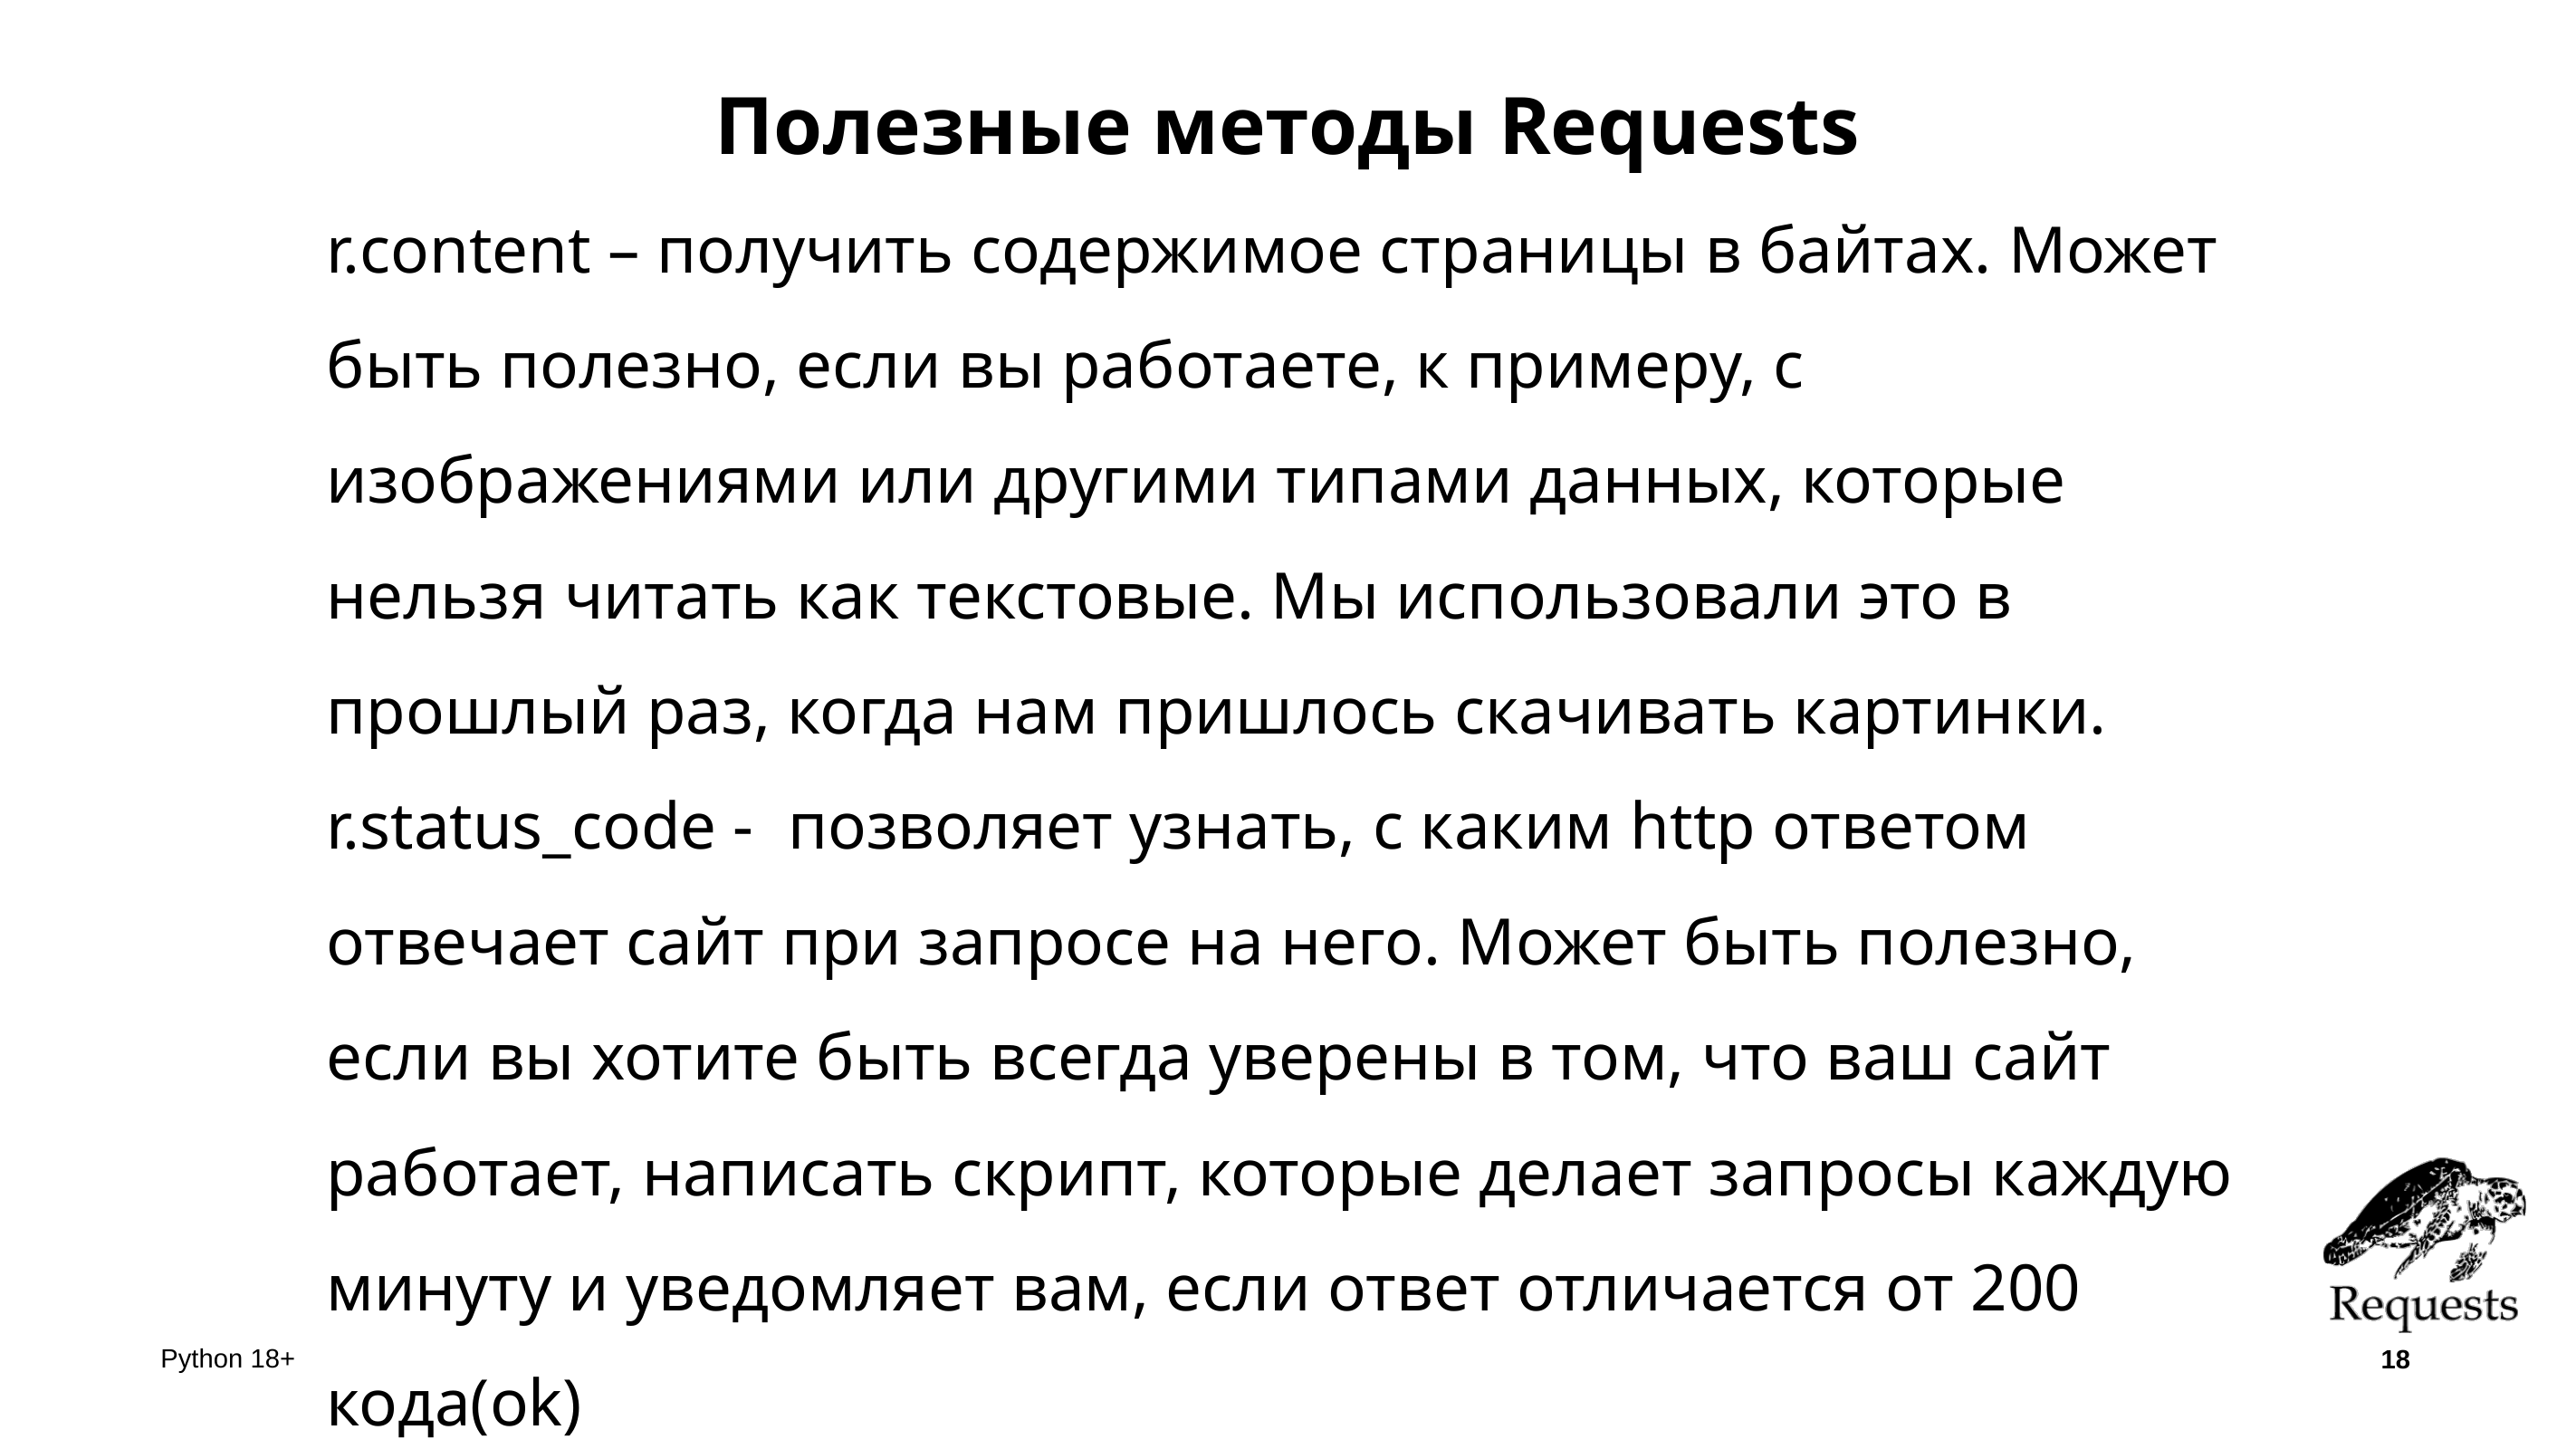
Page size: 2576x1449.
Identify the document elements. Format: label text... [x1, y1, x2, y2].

footer Python 18+ [160, 1334, 326, 1383]
text_box r.content – получить содержимое страницы в байтах. Может быть полезно, если вы работаете, к примеру, с изображениями или другими типами данных, которые нельзя читать как текстовые. Мы использовали это в прошлый раз, когда нам пришлось скачивать картинки. r.status_code - позволяет узнать, с каким http ответом отвечает сайт при запросе на него. Может быть полезно, если вы хотите быть всегда уверены в том, что ваш сайт работает, написать скрипт, которые делает запросы каждую минуту и уведомляет вам, если ответ отличается от 200 кода(ok) [326, 154, 2280, 1449]
slide_number 18 [2280, 1332, 2416, 1383]
title Полезные методы Requests [160, 70, 2415, 236]
picture [2317, 1147, 2529, 1335]
